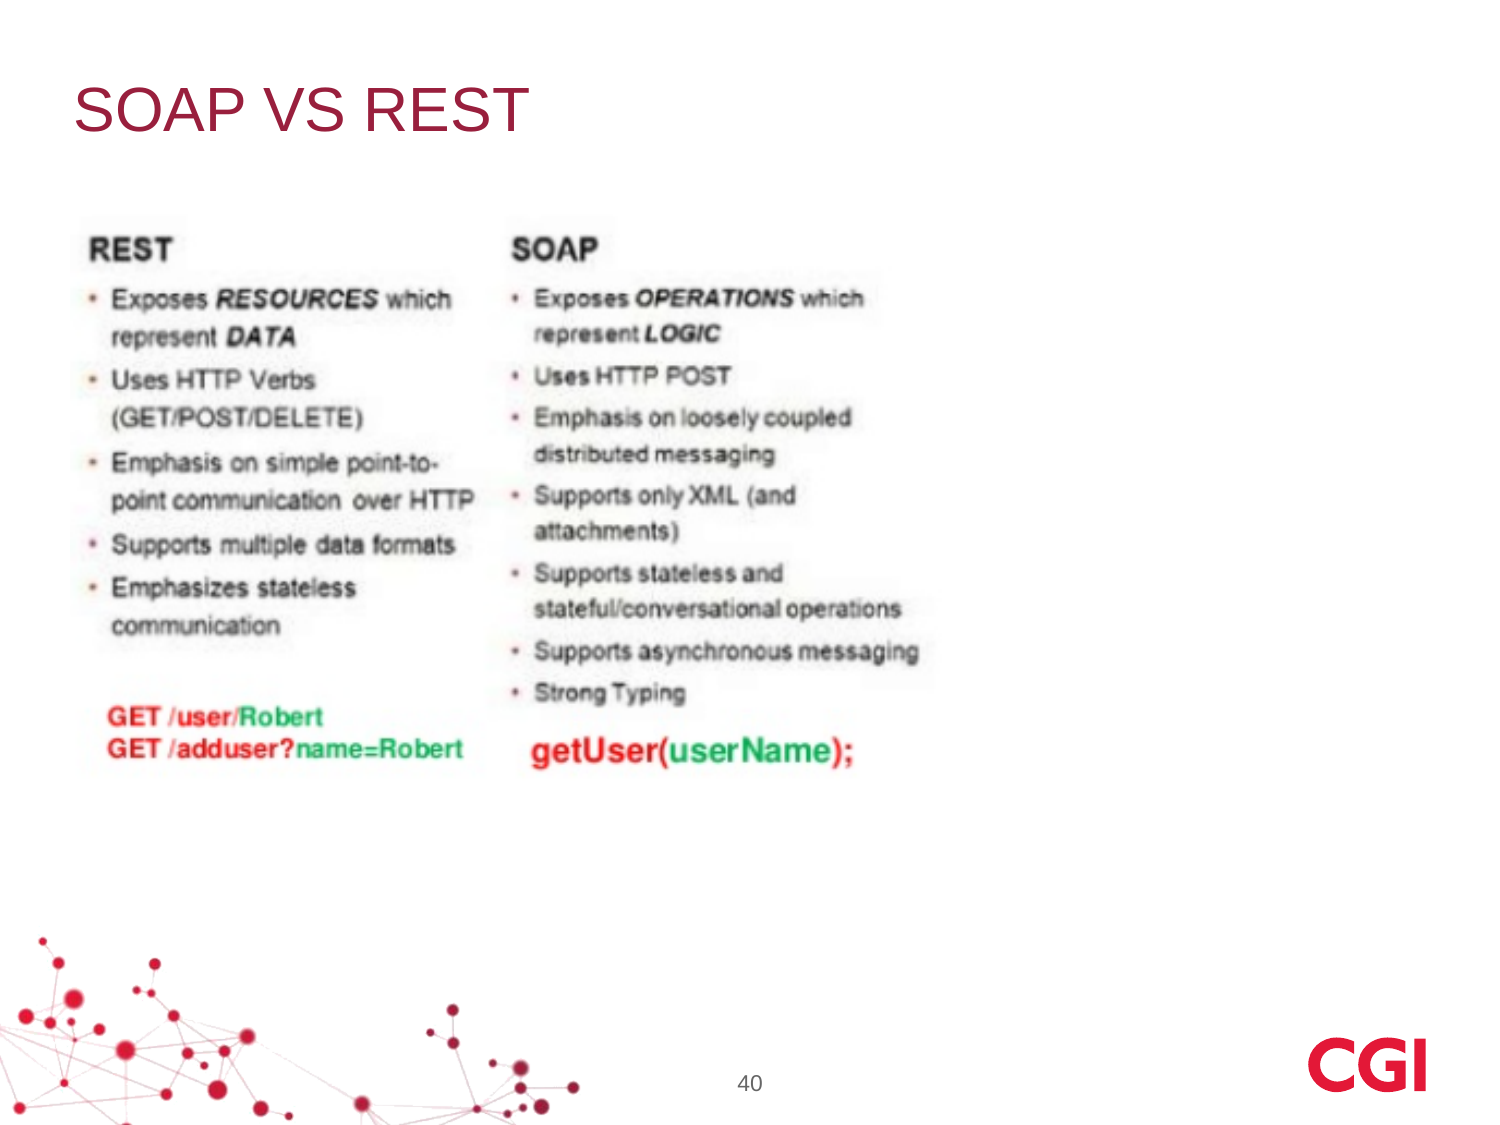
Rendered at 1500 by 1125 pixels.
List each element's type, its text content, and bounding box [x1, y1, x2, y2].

slide_number 40 [686, 1068, 814, 1109]
picture [70, 206, 942, 789]
title SOAP VS REST [73, 30, 1425, 182]
picture [0, 908, 623, 1125]
